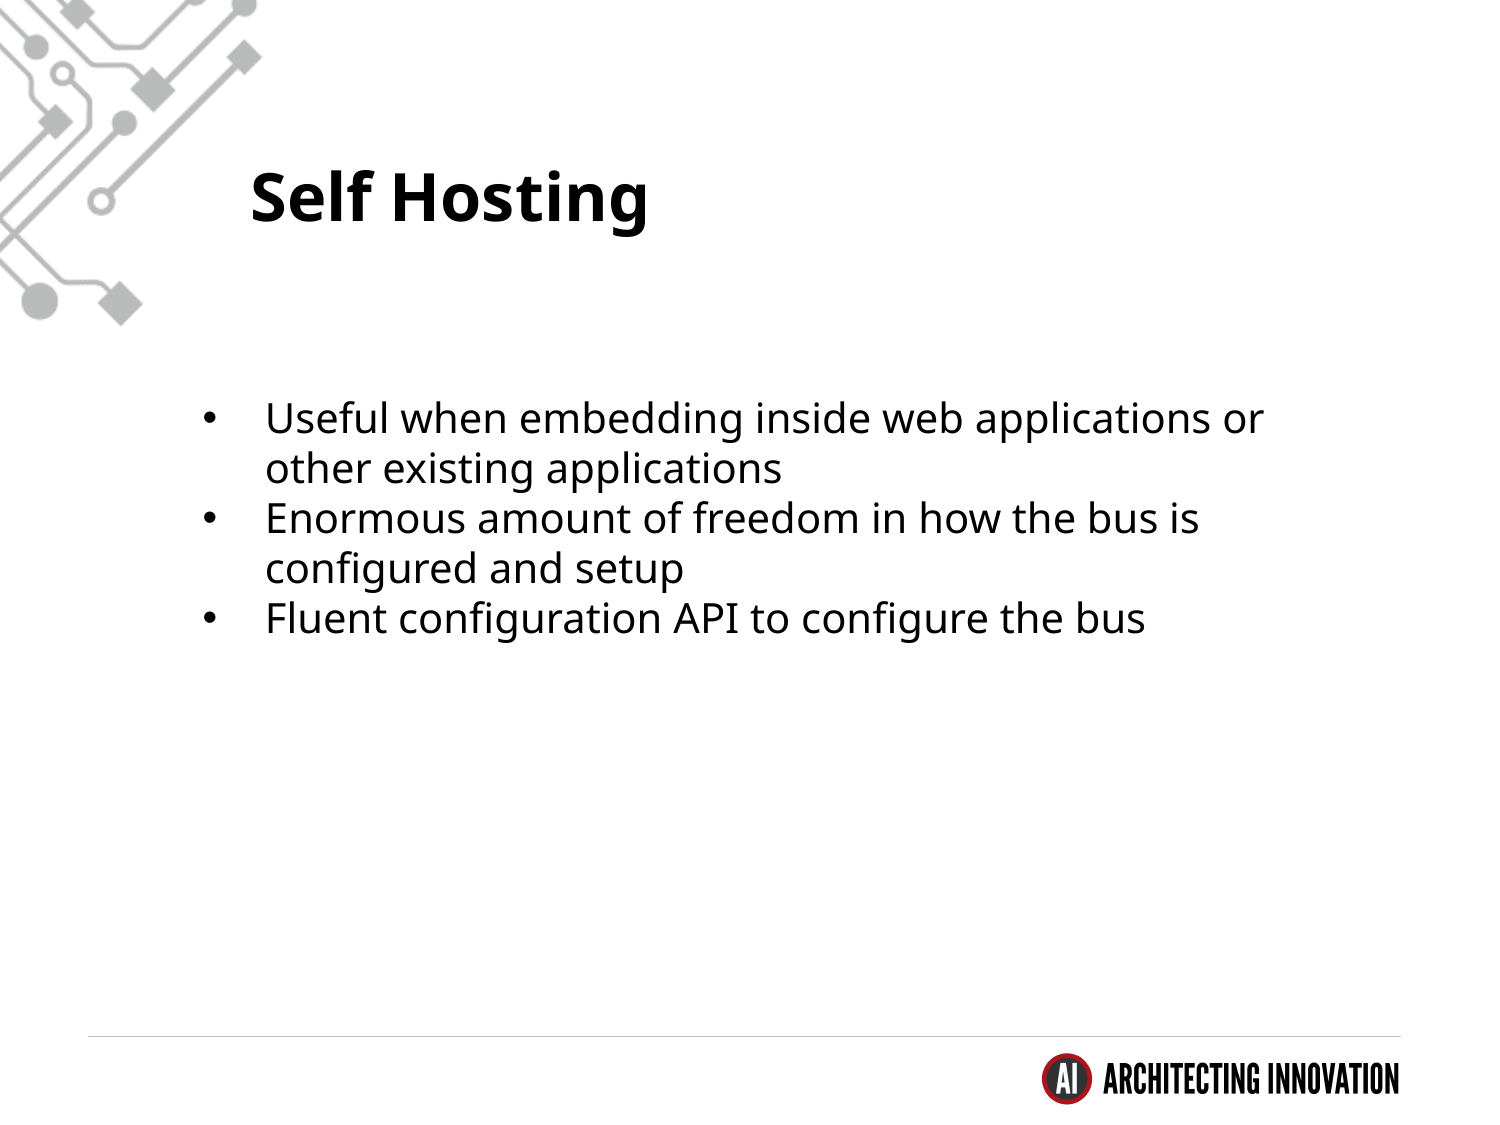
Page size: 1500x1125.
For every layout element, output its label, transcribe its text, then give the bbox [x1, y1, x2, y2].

text_box Useful when embedding inside web applications or other existing applications Enormous amount of freedom in how the bus is configured and setup Fluent configuration API to configure the bus [195, 384, 1317, 800]
picture [1031, 1042, 1412, 1112]
text_box Self Hosting [243, 147, 1281, 243]
